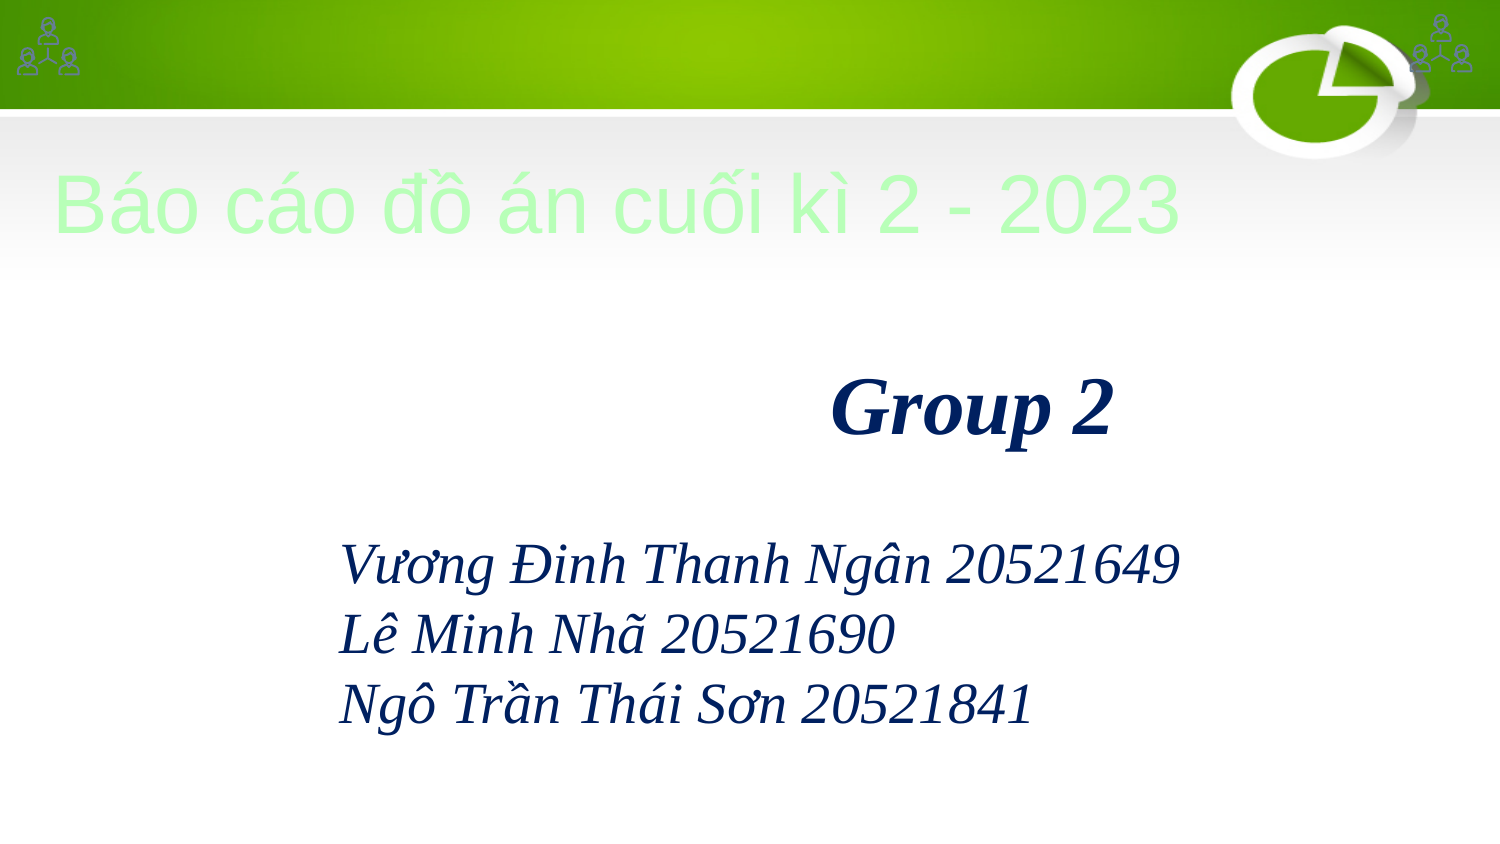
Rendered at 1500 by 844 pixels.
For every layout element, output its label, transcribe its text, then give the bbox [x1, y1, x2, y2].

picture [0, 0, 1500, 844]
title Vương Đinh Thanh Ngân 20521649 Lê Minh Nhã 20521690 Ngô Trần Thái Sơn 20521841 [324, 517, 1209, 753]
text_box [1409, 13, 1473, 73]
subtitle Báo cáo đồ án cuối kì 2 - 2023 [37, 142, 1209, 236]
title Group 2 [815, 332, 1165, 471]
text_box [16, 16, 80, 76]
